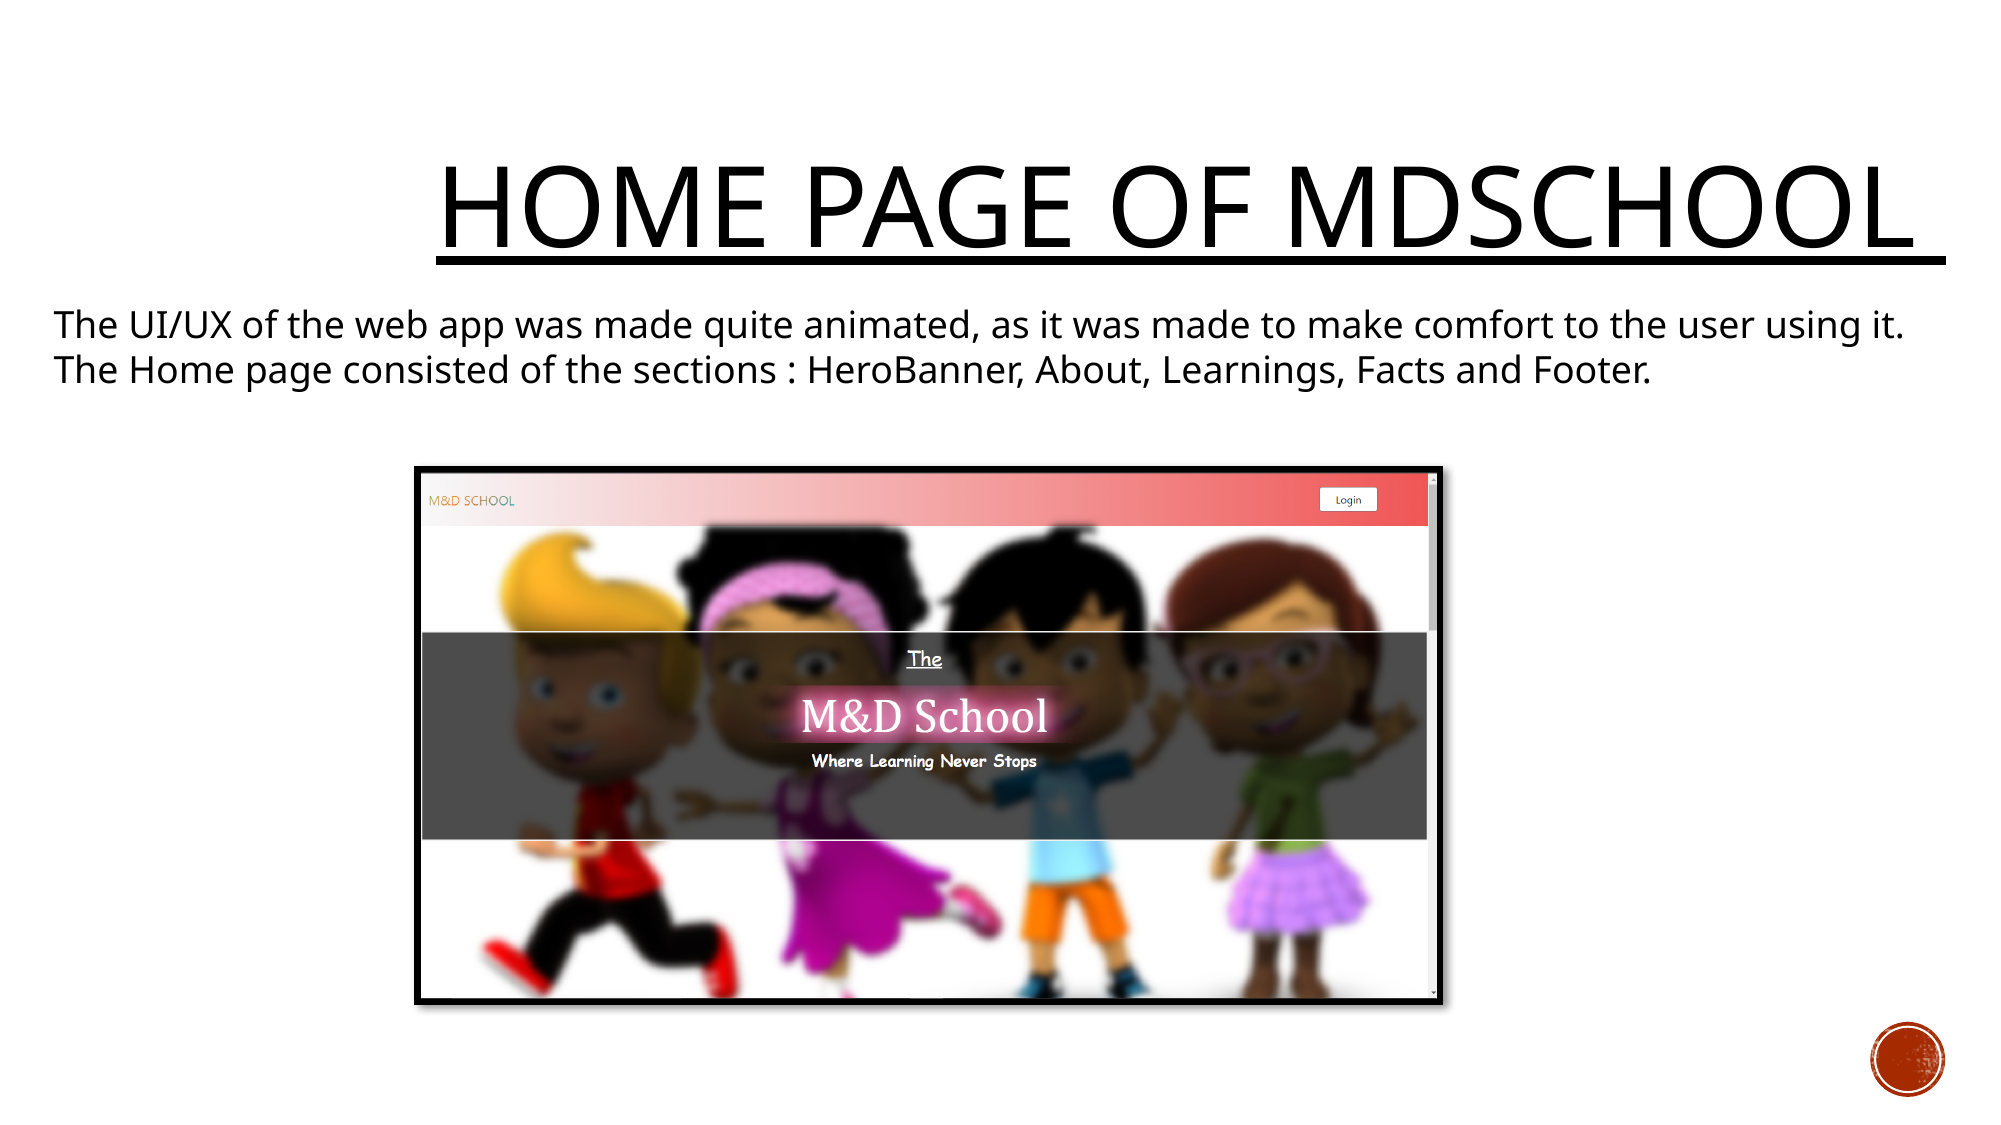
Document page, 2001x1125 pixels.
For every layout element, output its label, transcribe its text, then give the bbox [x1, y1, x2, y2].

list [423, 474, 1436, 998]
text_box The UI/UX of the web app was made quite animated, as it was made to make comfort to the user using it. The Home page consisted of the sections : HeroBanner, About, Learnings, Facts and Footer. [38, 293, 1952, 398]
title Home page of MDSCHOOL [420, 79, 2000, 344]
